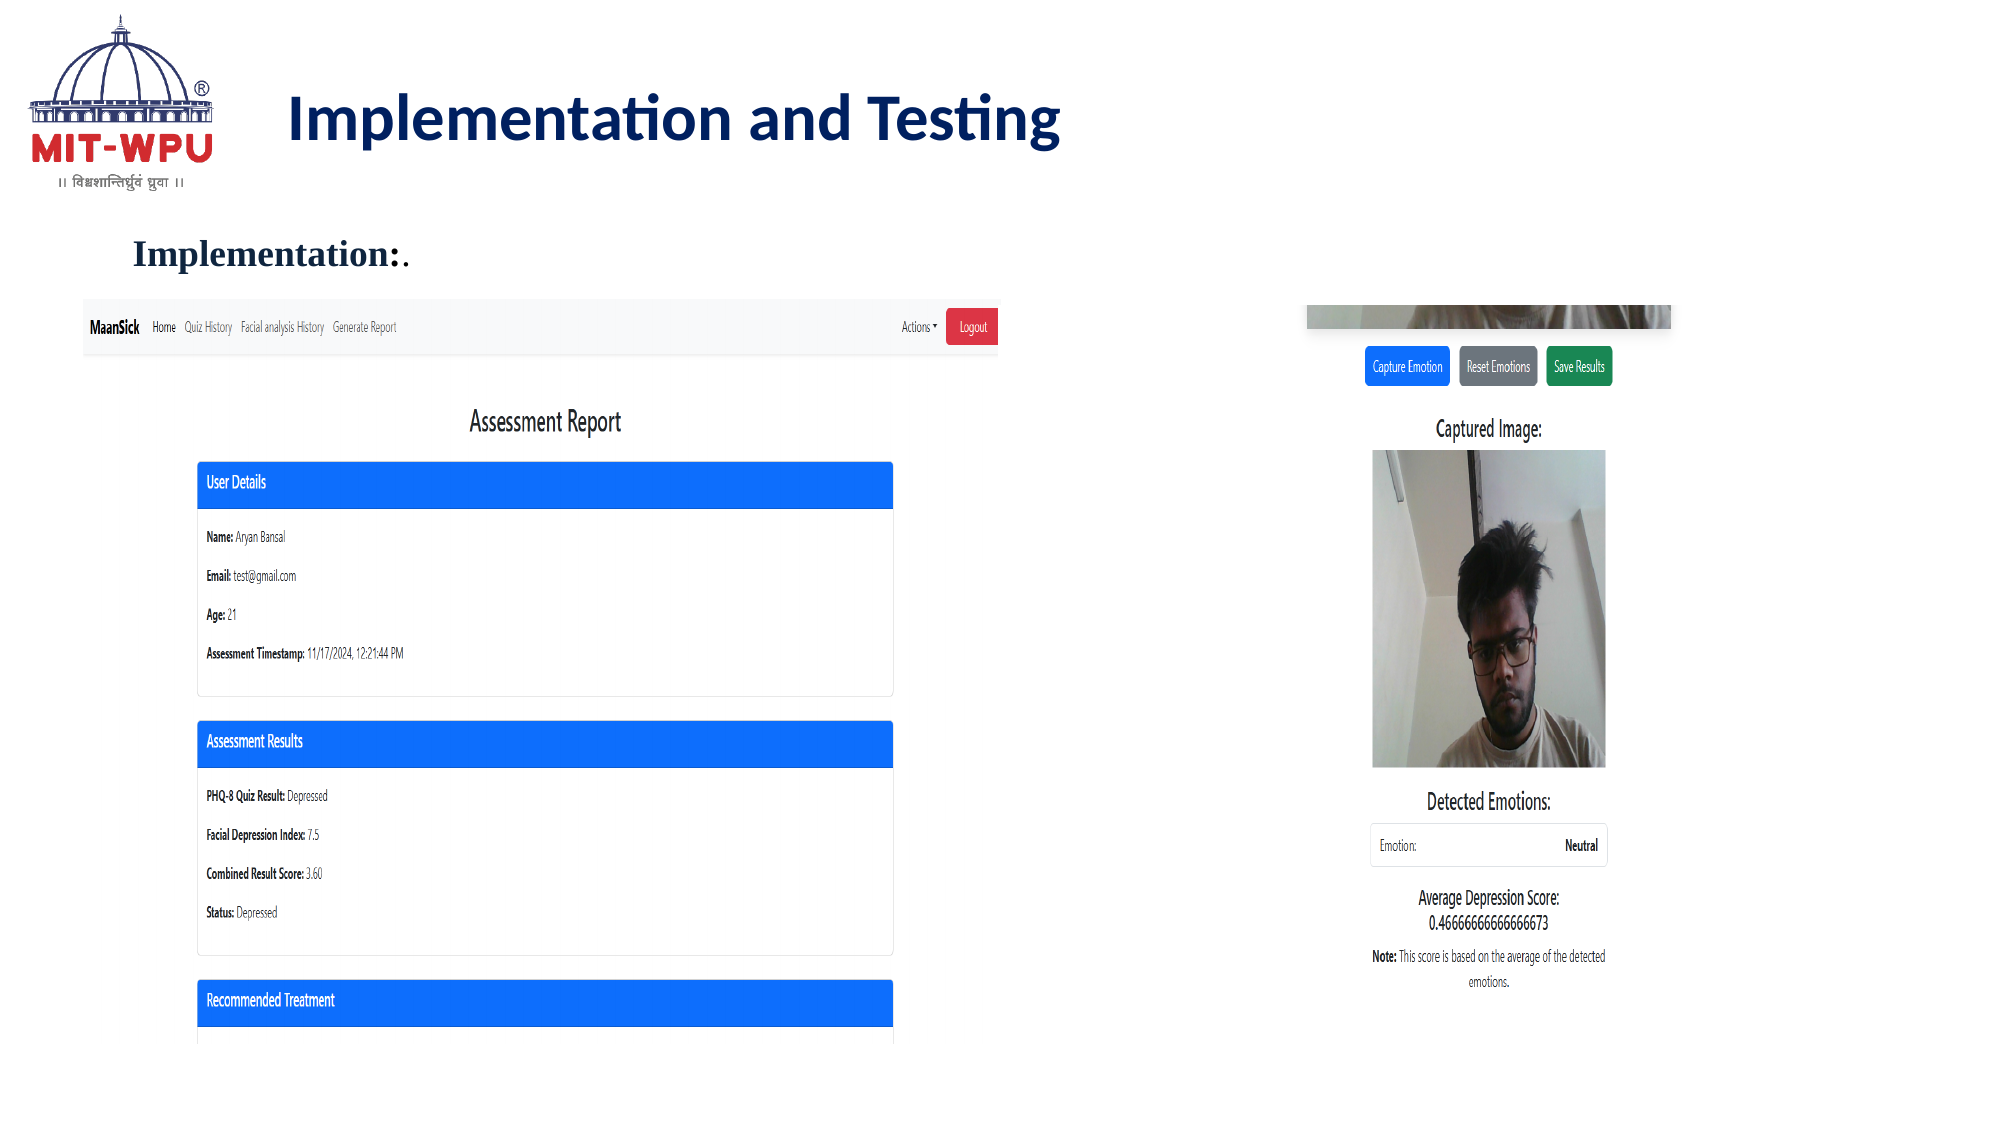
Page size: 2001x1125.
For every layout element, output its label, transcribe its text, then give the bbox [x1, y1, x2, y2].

text_box Implementation and Testing [280, 72, 1695, 163]
text_box Implementation:. [122, 218, 1912, 284]
picture [83, 299, 1976, 1061]
picture [27, 14, 214, 191]
